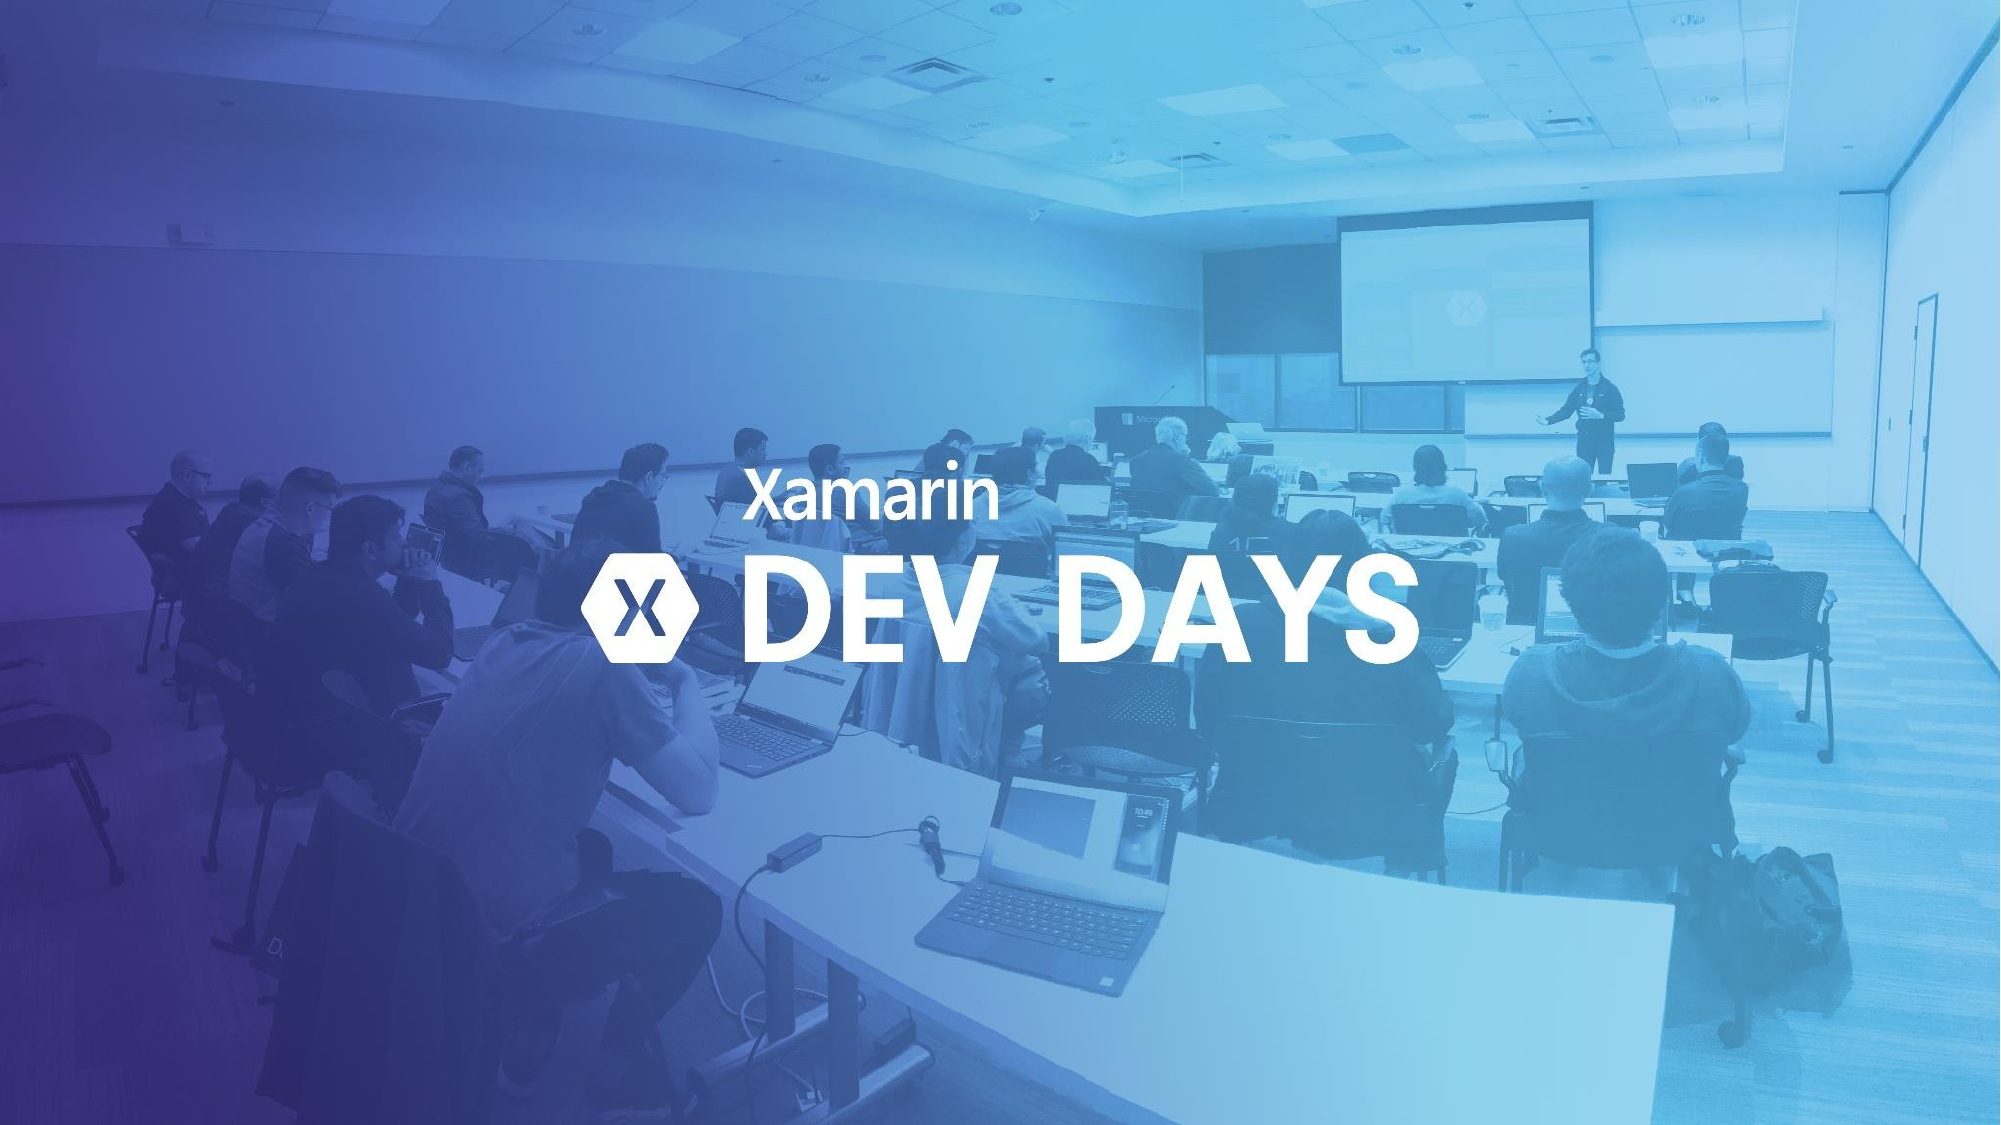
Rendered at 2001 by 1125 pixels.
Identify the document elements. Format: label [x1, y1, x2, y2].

text_box [0, 0, 2000, 1125]
